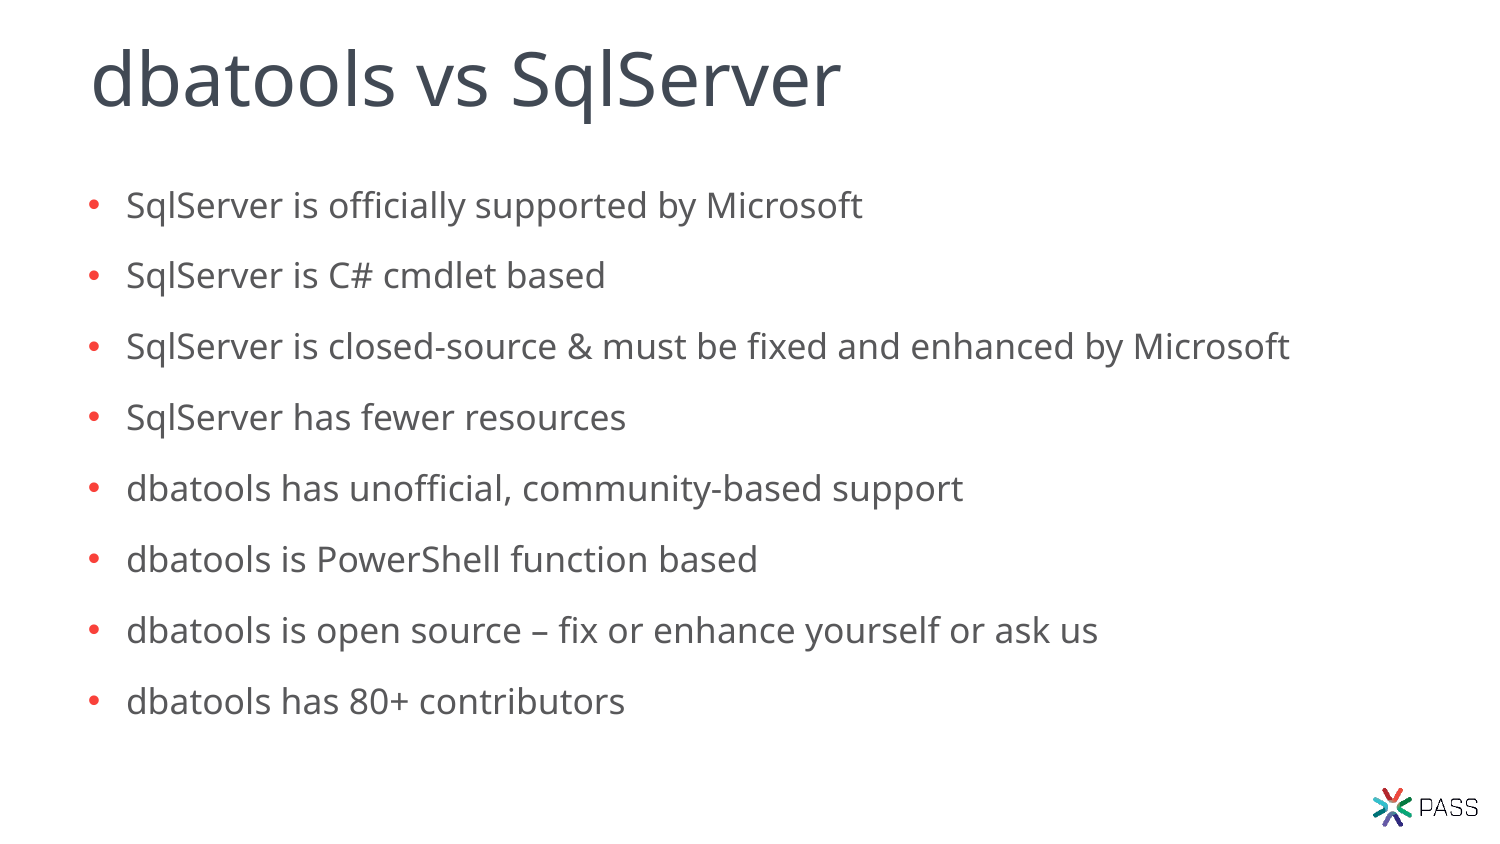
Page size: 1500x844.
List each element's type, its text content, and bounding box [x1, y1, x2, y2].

picture [1371, 785, 1479, 829]
title dbatools vs SqlServer [75, 41, 1425, 142]
list SqlServer is officially supported by Microsoft SqlServer is C# cmdlet based SqlServer is closed-source & must be fixed and enhanced by Microsoft SqlServer has fewer resources dbatools has unofficial, community-based support dbatools is PowerShell function based dbatools is open source – fix or enhance yourself or ask us dbatools has 80+ contributors [72, 153, 1467, 782]
